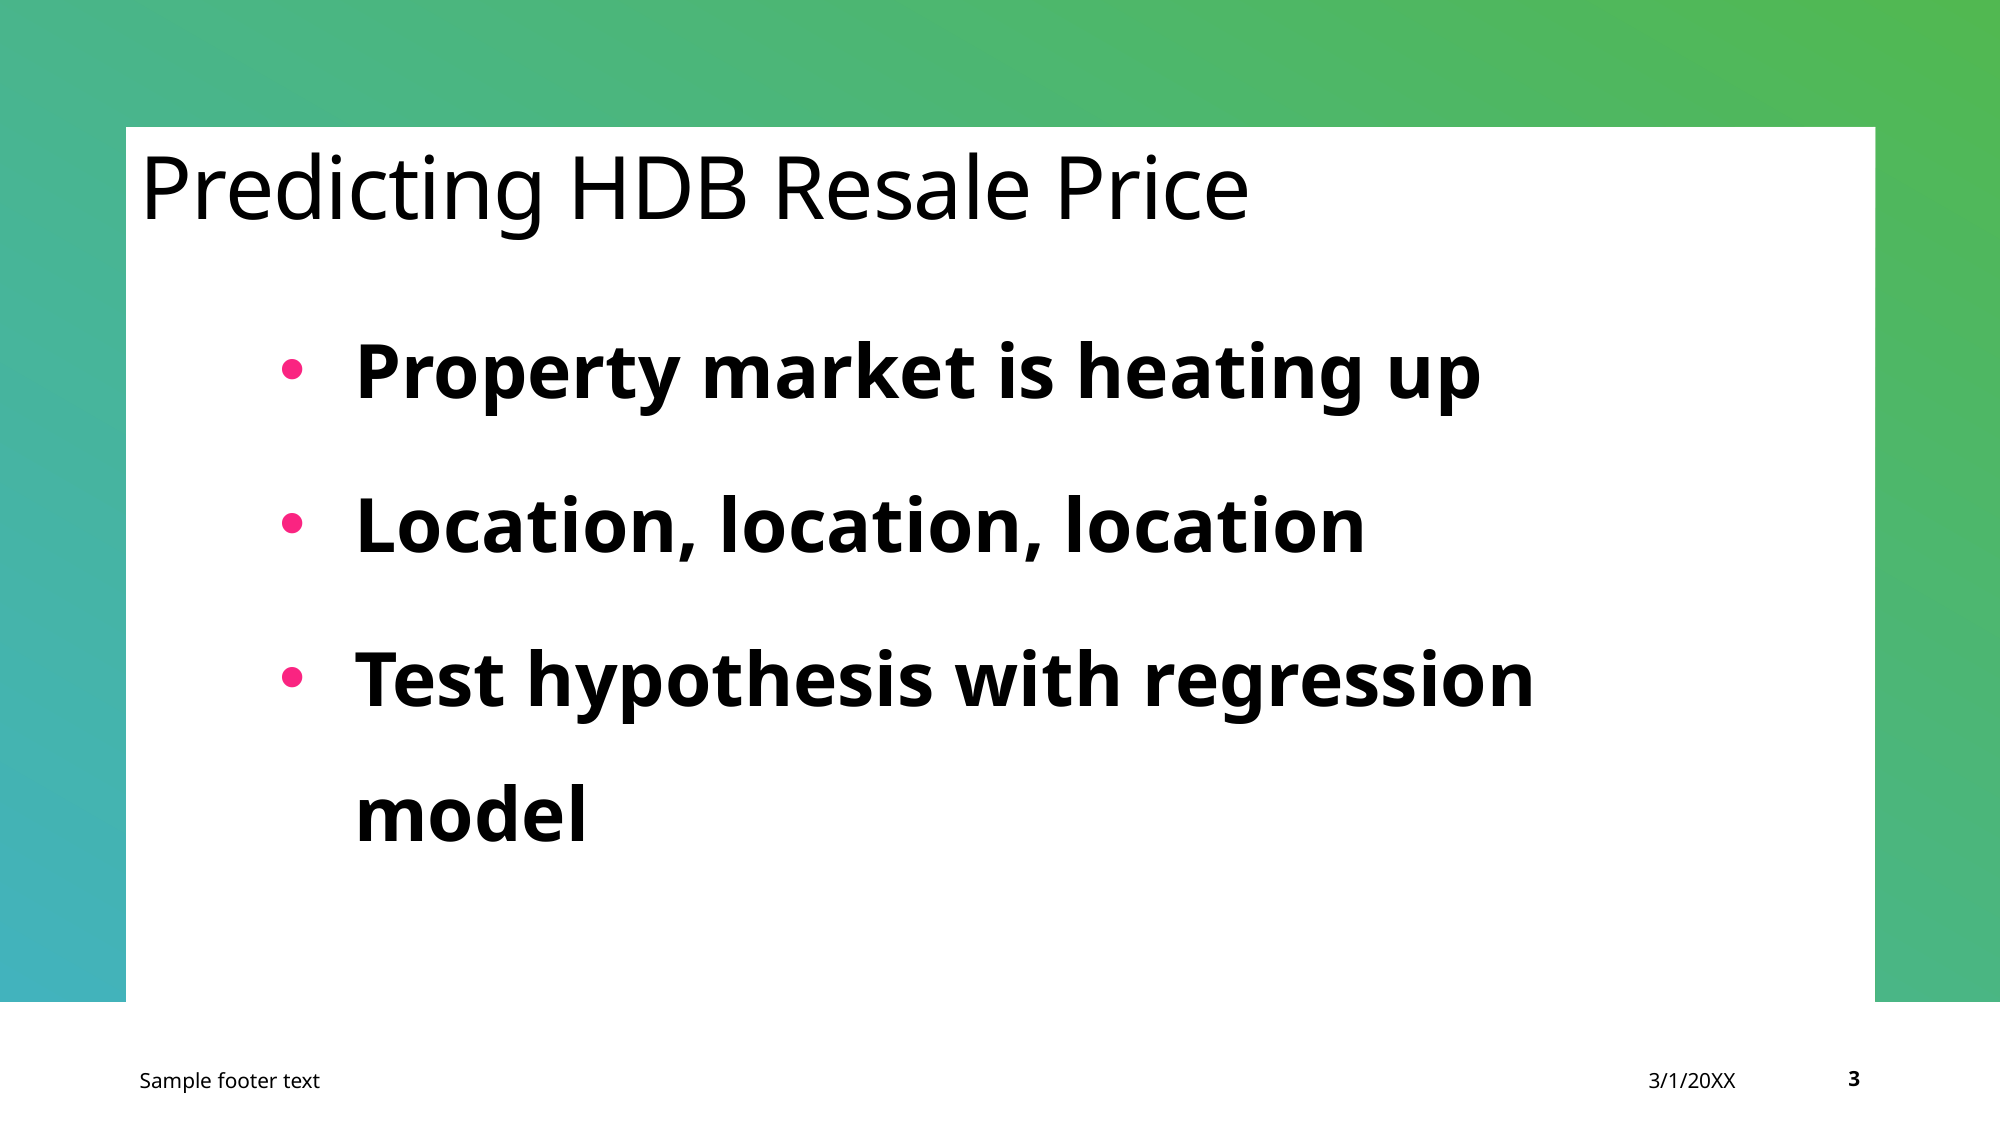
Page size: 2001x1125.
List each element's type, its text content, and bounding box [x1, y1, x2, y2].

list Property market is heating up Location, location, location Test hypothesis with regression model [264, 271, 1656, 993]
footer Sample footer text [124, 1050, 1125, 1110]
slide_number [1444, 1050, 1751, 1110]
slide_number 3 [1788, 1050, 1875, 1110]
title Predicting HDB Resale Price [124, 132, 1625, 354]
